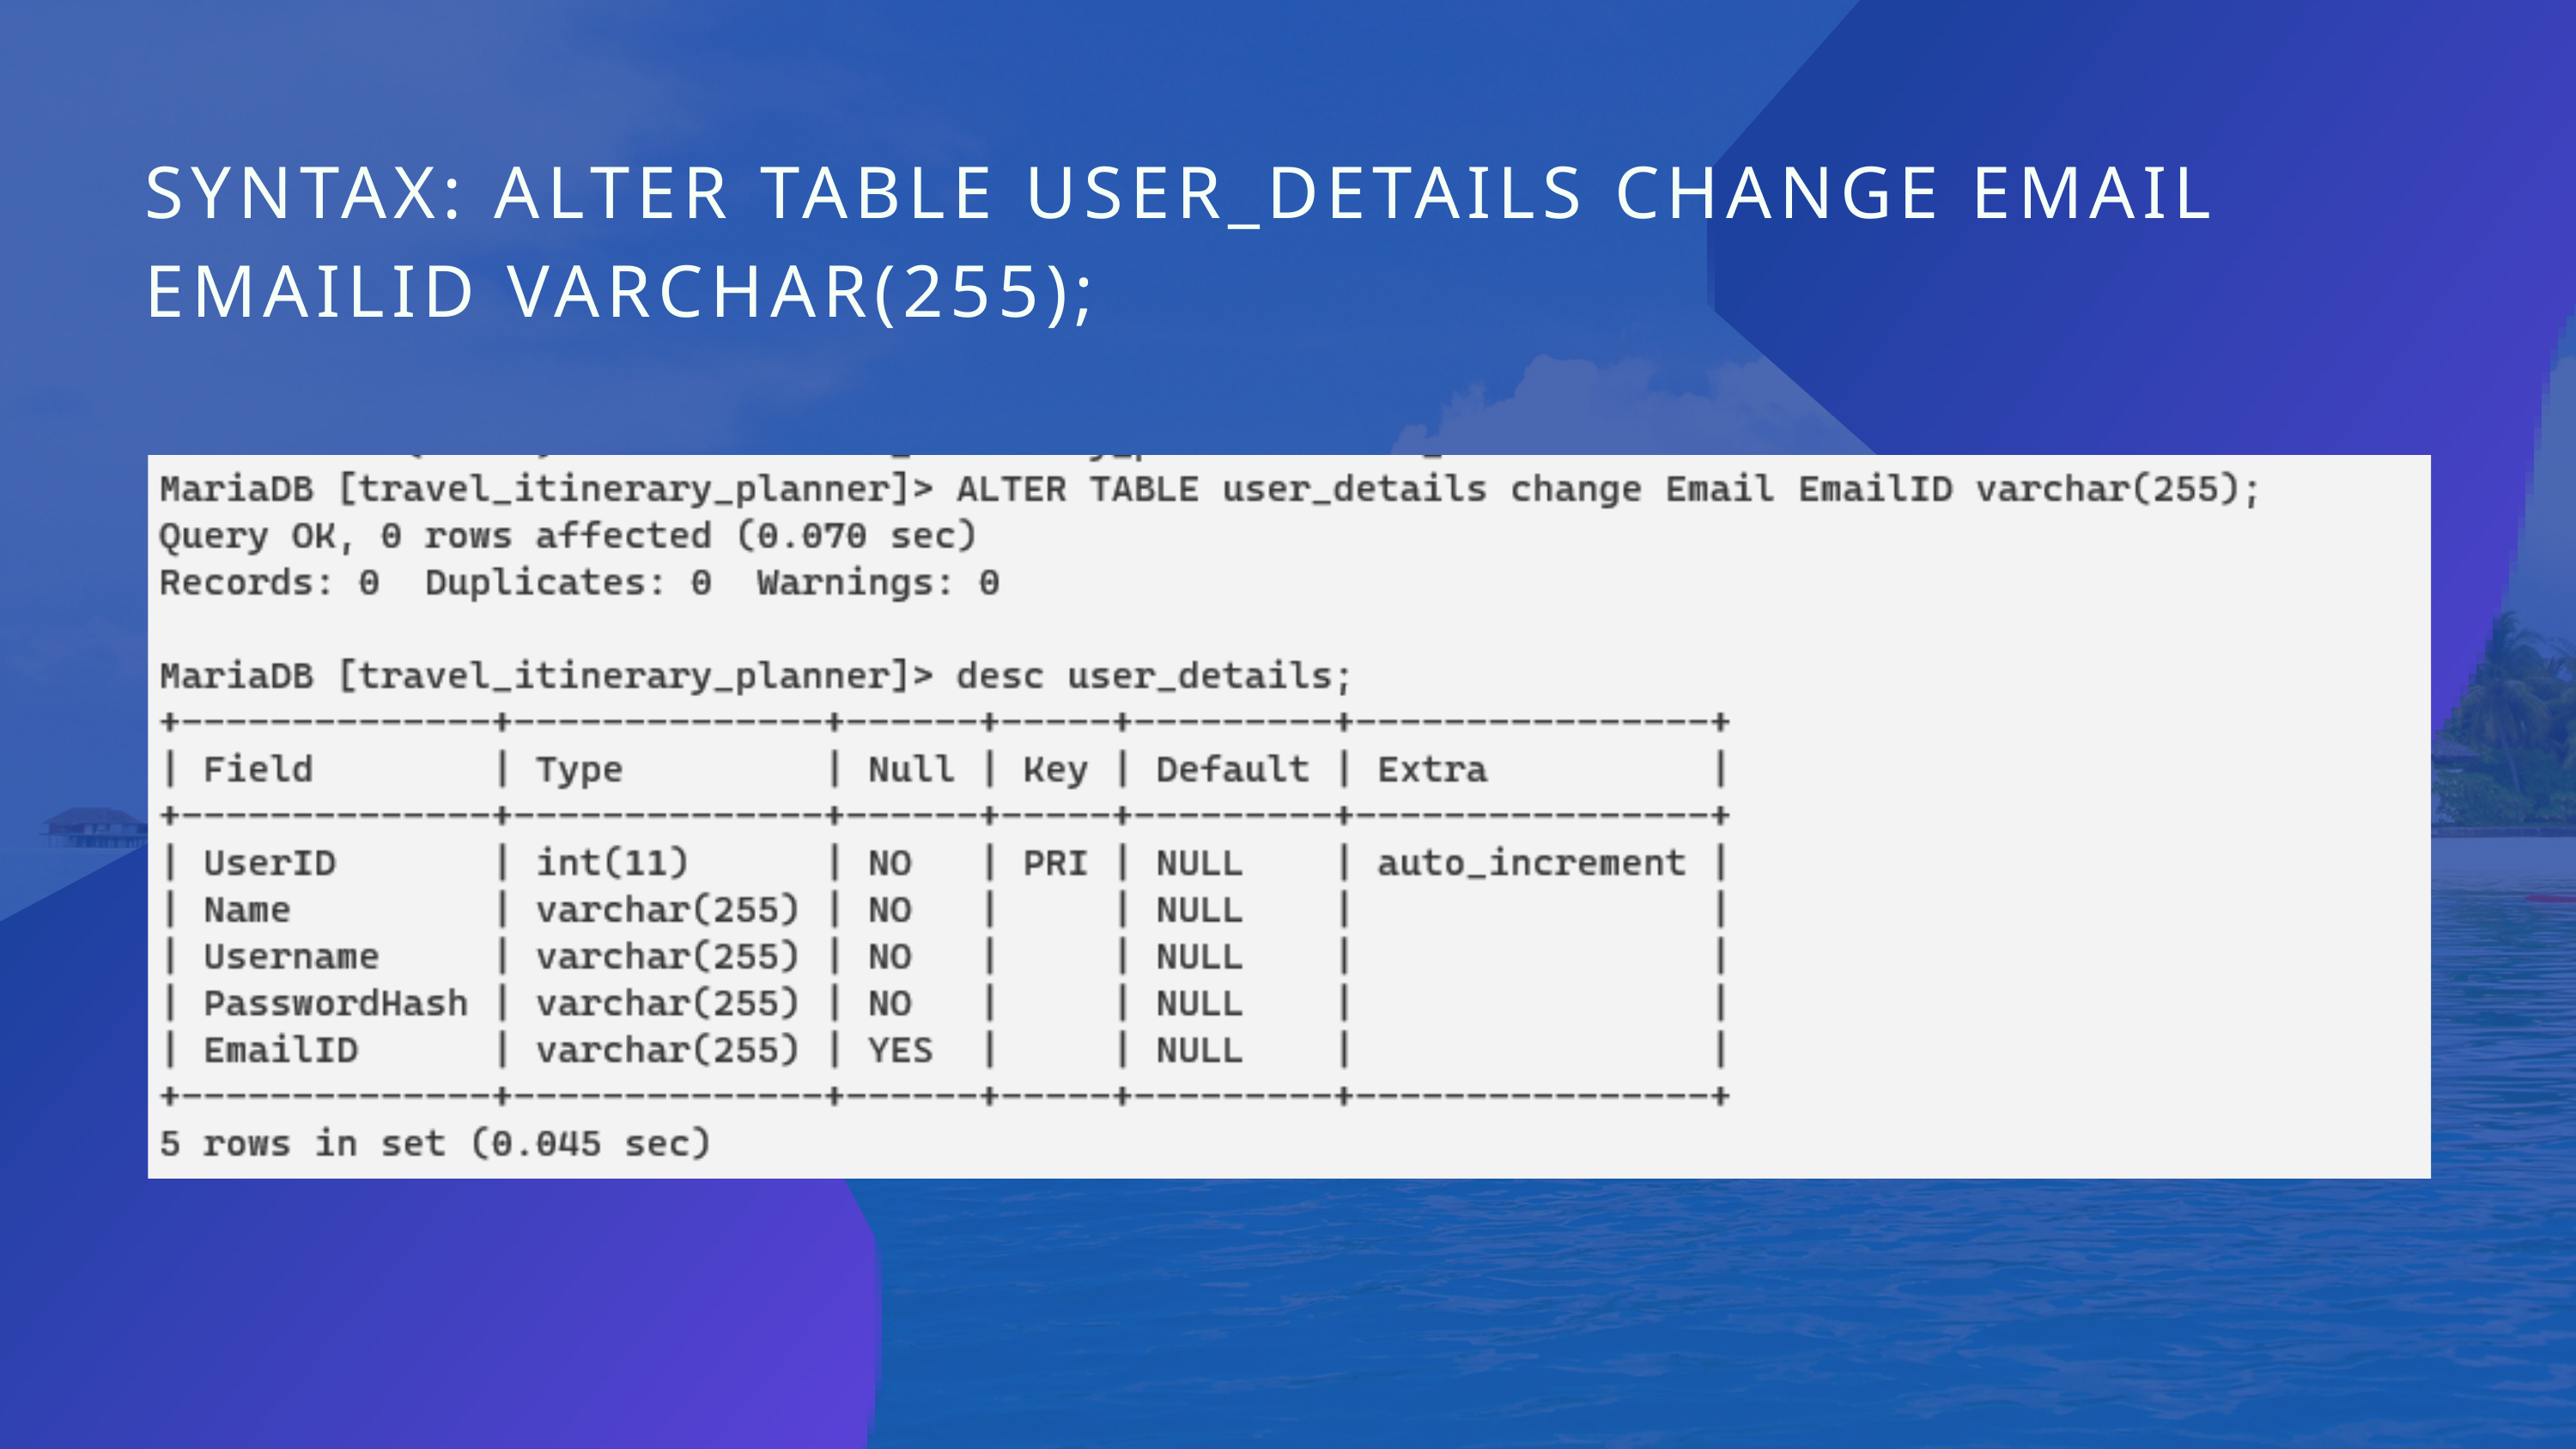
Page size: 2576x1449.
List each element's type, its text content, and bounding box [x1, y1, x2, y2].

text_box [845, 700, 2576, 1449]
text_box [148, 455, 2432, 1179]
text_box [0, 0, 1876, 921]
text_box [0, 843, 971, 1449]
text_box SYNTAX: ALTER TABLE USER_DETAILS CHANGE EMAIL EMAILID VARCHAR(255); [144, 134, 2497, 332]
text_box [1738, 0, 2576, 863]
